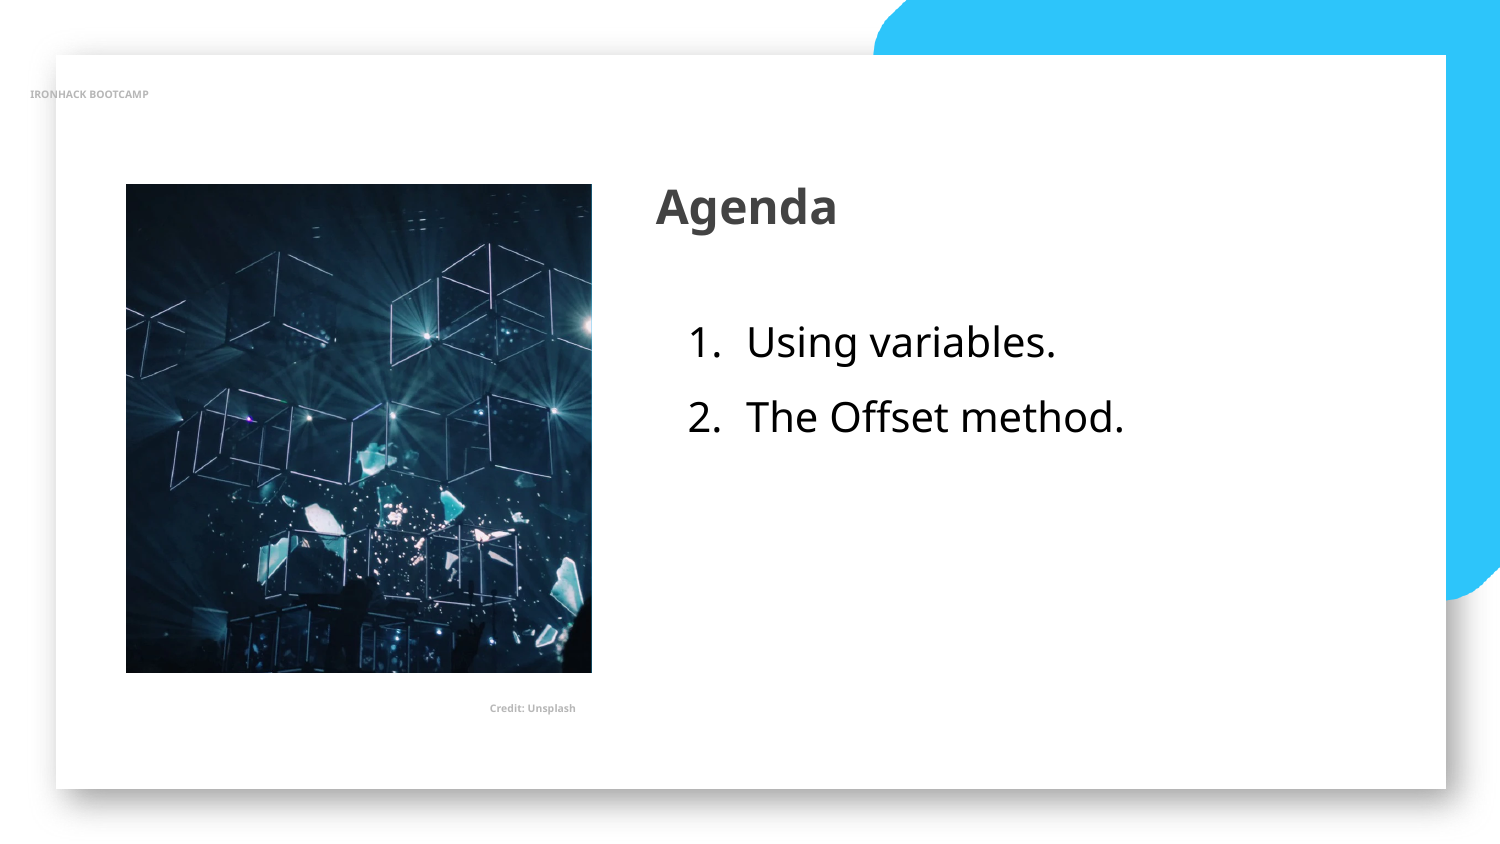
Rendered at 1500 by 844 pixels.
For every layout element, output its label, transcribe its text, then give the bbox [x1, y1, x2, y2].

text_box IRONHACK BOOTCAMP [15, 71, 354, 108]
text_box Using variables. The Offset method. [655, 275, 1368, 656]
text_box Credit: Unsplash [253, 685, 592, 722]
picture [0, 0, 1500, 844]
text_box Agenda [640, 161, 1301, 279]
